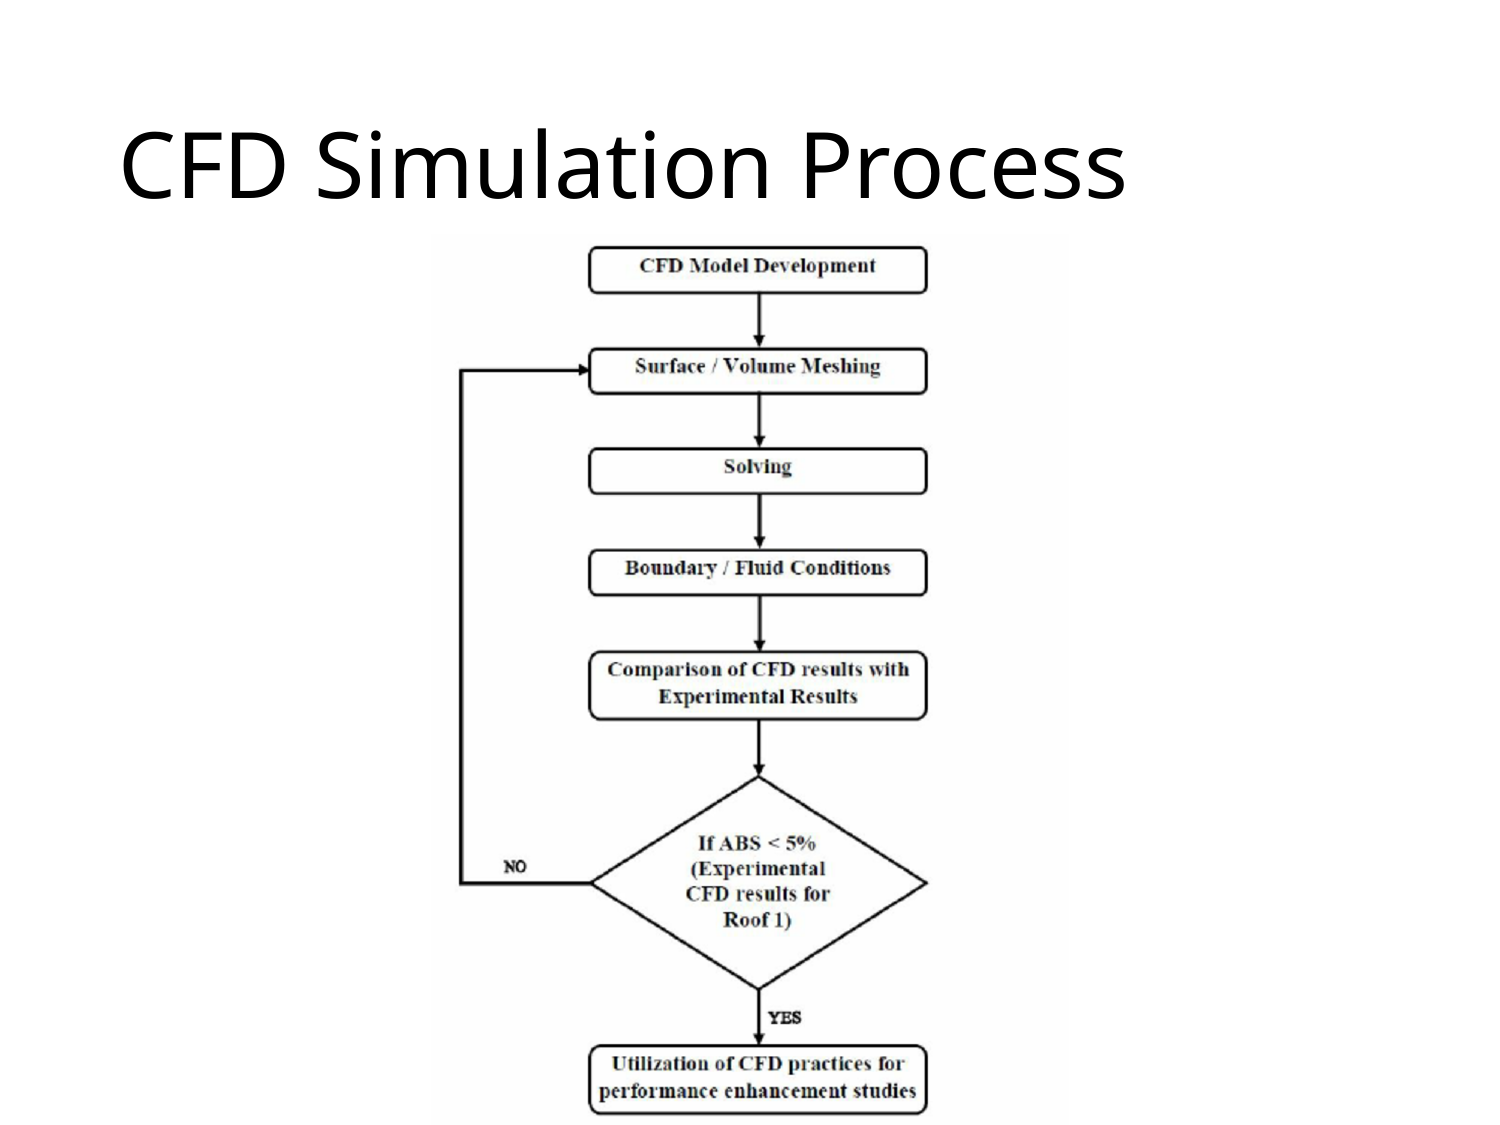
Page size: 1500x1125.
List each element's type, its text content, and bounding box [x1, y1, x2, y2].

title CFD Simulation Process [103, 59, 1397, 278]
picture [431, 232, 1069, 1125]
